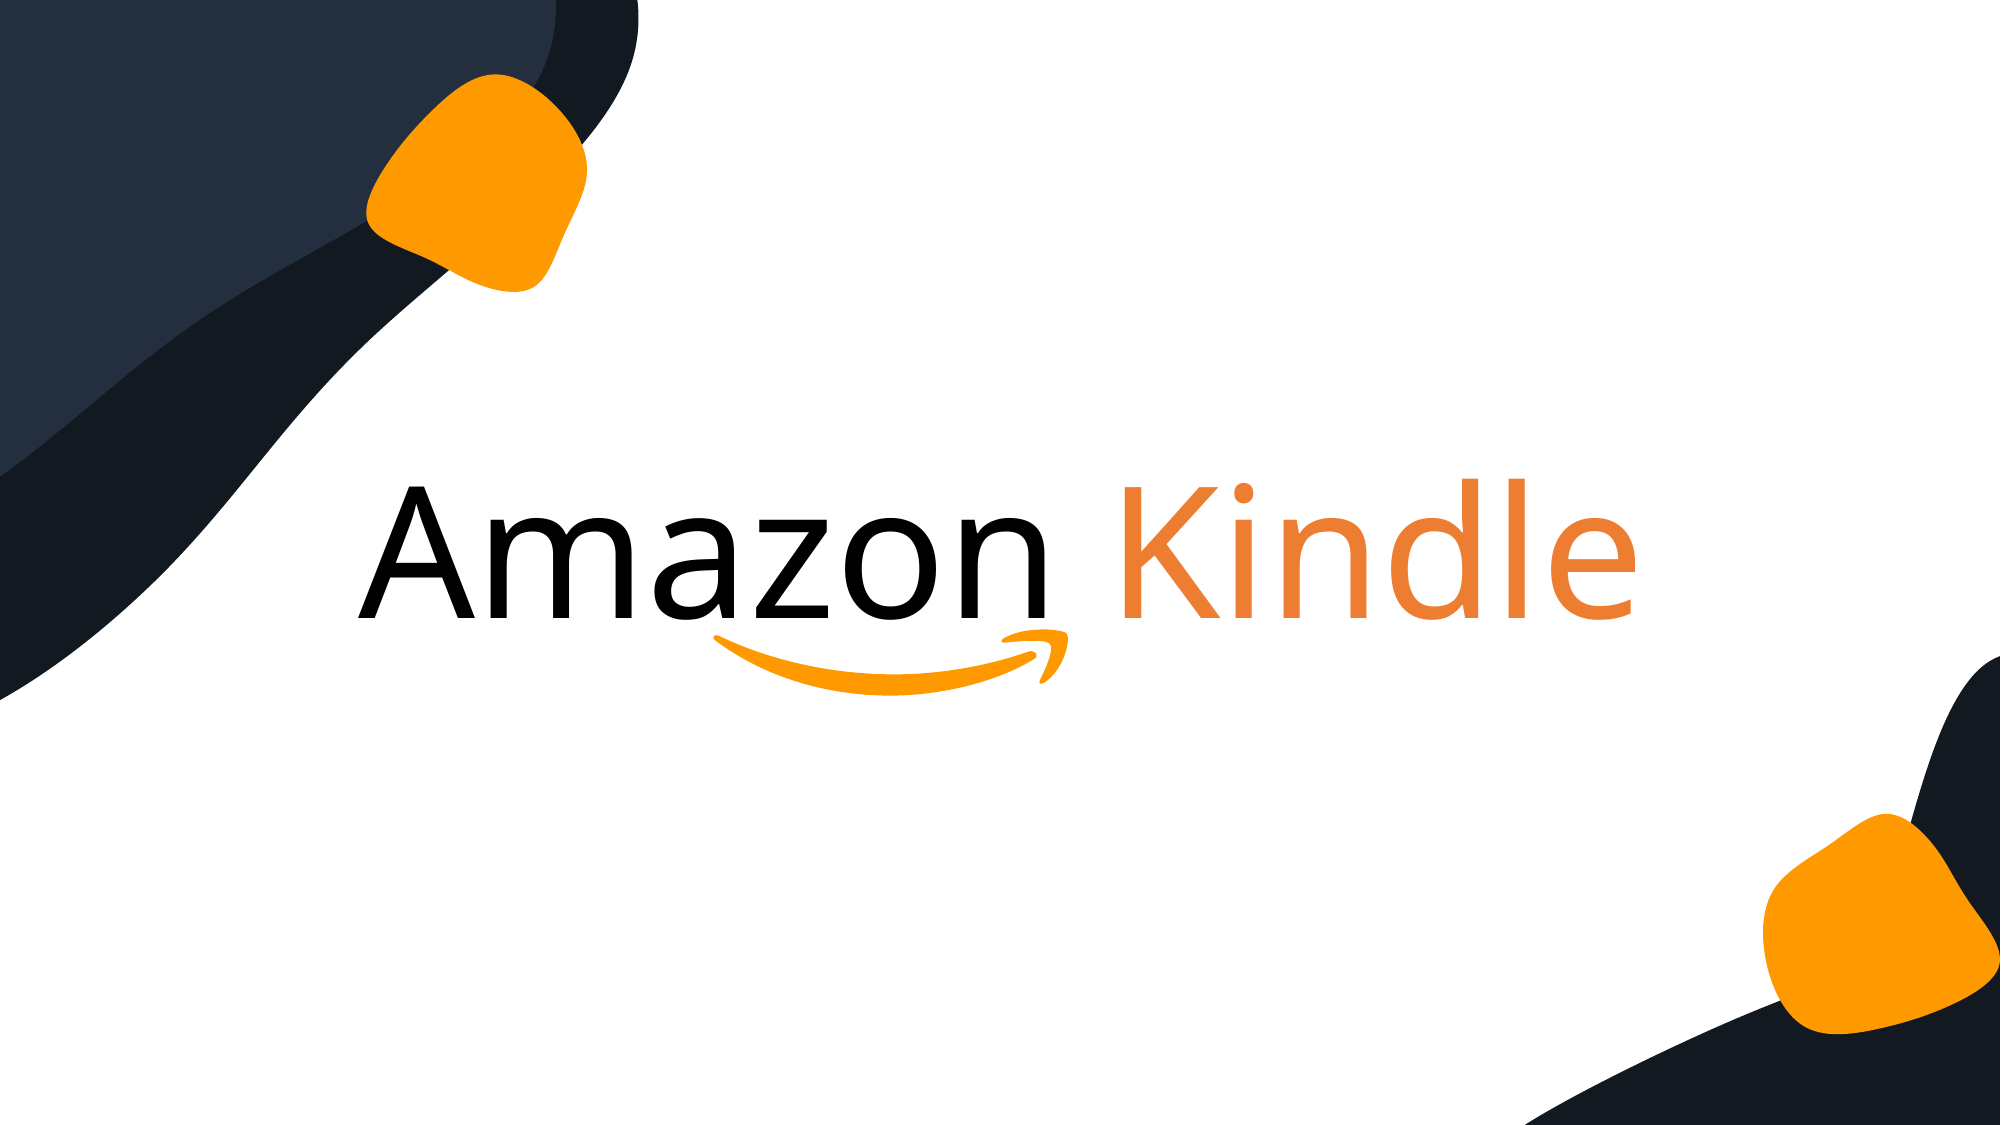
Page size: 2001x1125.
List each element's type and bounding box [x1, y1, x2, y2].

text_box [534, 0, 639, 144]
text_box [1910, 655, 2000, 951]
text_box [366, 74, 588, 292]
text_box [0, 222, 448, 701]
text_box [1522, 966, 2000, 1125]
text_box [0, 0, 556, 477]
text_box [360, 428, 1643, 696]
text_box [1763, 813, 2000, 1035]
